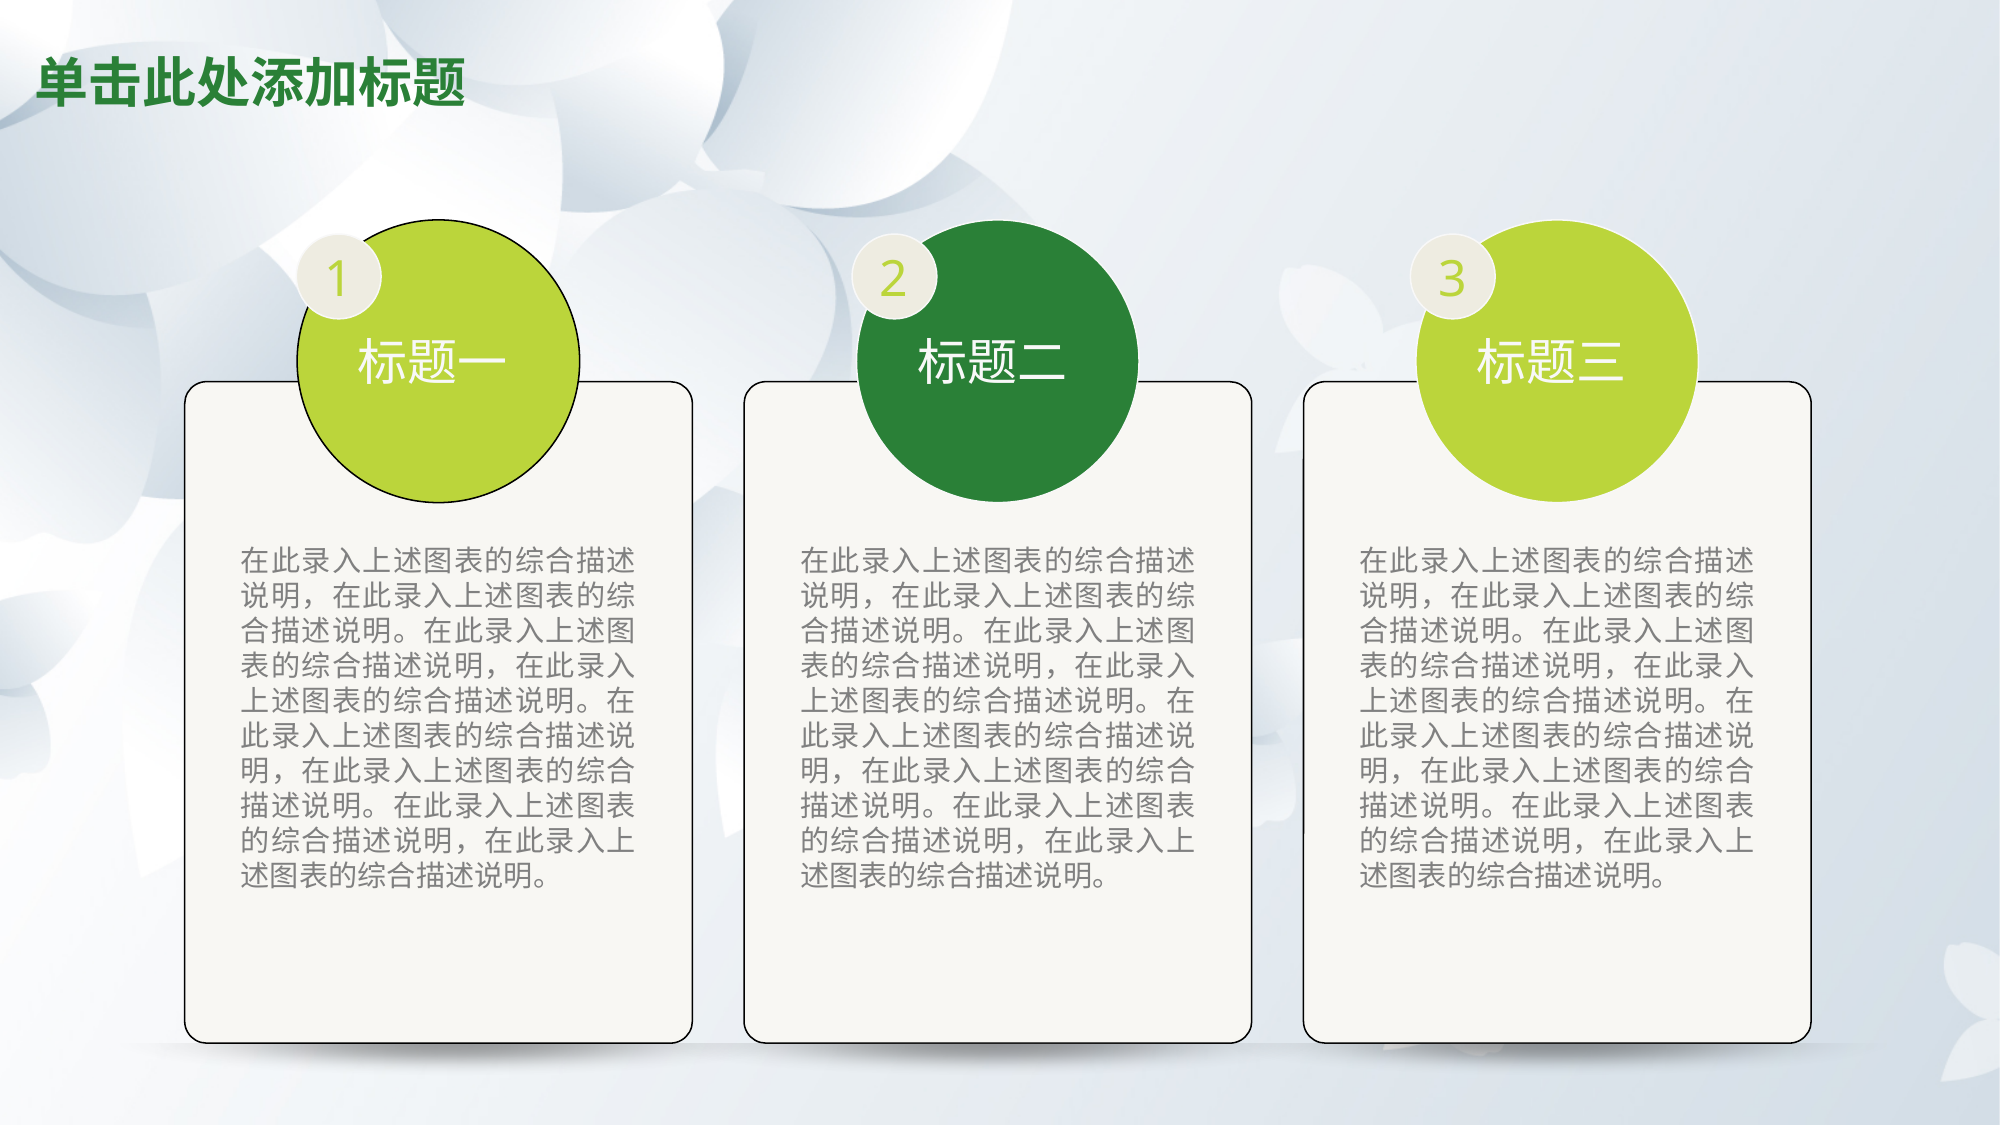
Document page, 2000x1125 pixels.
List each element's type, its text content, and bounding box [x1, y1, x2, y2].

text_box [1415, 219, 1699, 503]
picture [0, 0, 2000, 1125]
text_box 在此录入上述图表的综合描述说明，在此录入上述图表的综合描述说明。在此录入上述图表的综合描述说明，在此录入上述图表的综合描述说明。在此录入上述图表的综合描述说明，在此录入上述图表的综合描述说明。在此录入上述图表的综合描述说明，在此录入上述图表的综合描述说明。 [1344, 535, 1770, 900]
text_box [851, 233, 938, 320]
text_box 在此录入上述图表的综合描述说明，在此录入上述图表的综合描述说明。在此录入上述图表的综合描述说明，在此录入上述图表的综合描述说明。在此录入上述图表的综合描述说明，在此录入上述图表的综合描述说明。在此录入上述图表的综合描述说明，在此录入上述图表的综合描述说明。 [225, 535, 651, 900]
text_box 标题三 [1461, 323, 1642, 399]
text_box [296, 233, 382, 320]
text_box [184, 381, 693, 1041]
text_box [856, 219, 1140, 503]
text_box 在此录入上述图表的综合描述说明，在此录入上述图表的综合描述说明。在此录入上述图表的综合描述说明，在此录入上述图表的综合描述说明。在此录入上述图表的综合描述说明，在此录入上述图表的综合描述说明。在此录入上述图表的综合描述说明，在此录入上述图表的综合描述说明。 [785, 535, 1211, 900]
text_box 标题二 [902, 323, 1082, 399]
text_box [1410, 233, 1496, 320]
text_box [297, 219, 580, 503]
text_box 标题一 [342, 323, 523, 399]
title 单击此处添加标题 [19, 40, 1820, 121]
text_box [1303, 381, 1812, 1041]
text_box [744, 381, 1252, 1041]
